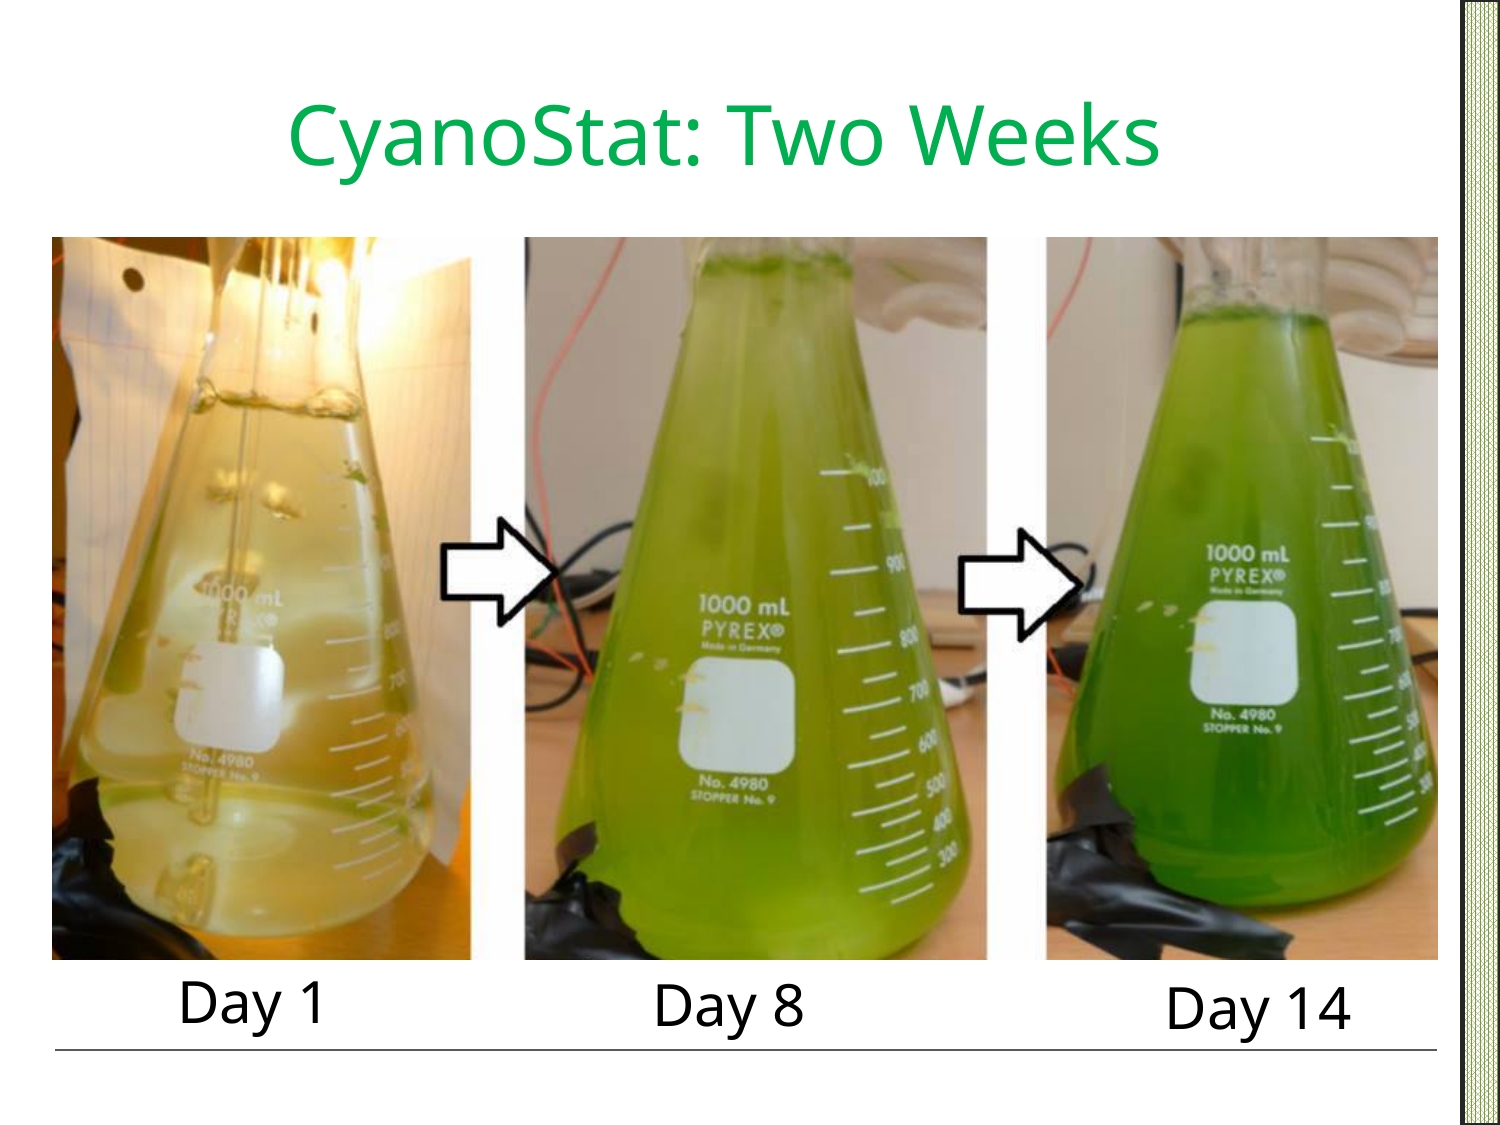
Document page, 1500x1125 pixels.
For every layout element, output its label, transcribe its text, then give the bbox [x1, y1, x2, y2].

text_box Day 1 [162, 968, 582, 1043]
text_box Day 14 [1149, 968, 1400, 1049]
picture [51, 237, 1438, 960]
text_box CyanoStat: Two Weeks [174, 75, 1275, 190]
text_box [1460, 0, 1500, 1125]
text_box Day 8 [637, 968, 925, 1046]
